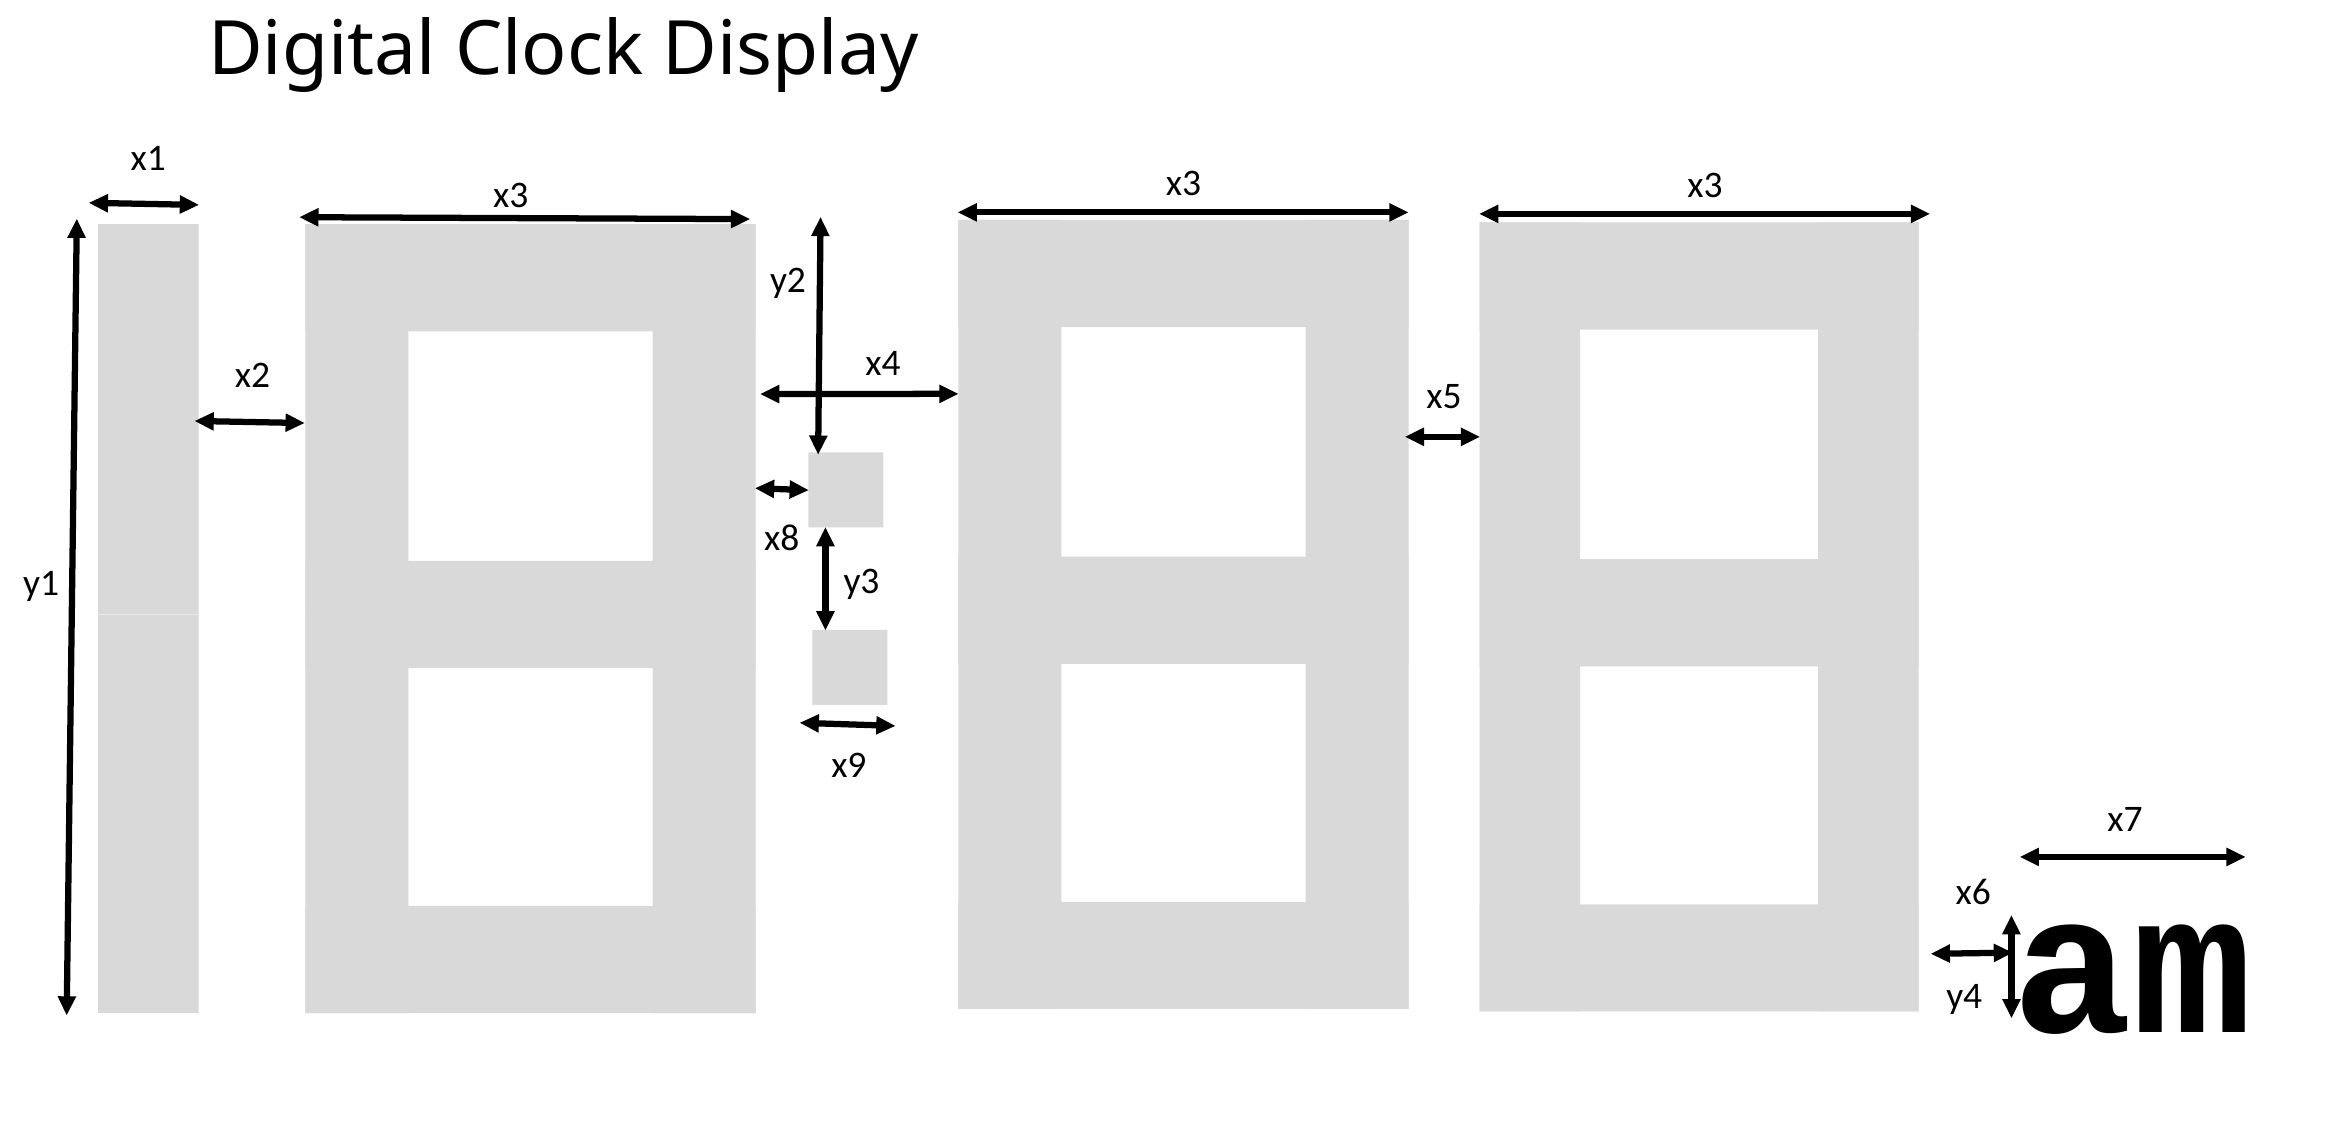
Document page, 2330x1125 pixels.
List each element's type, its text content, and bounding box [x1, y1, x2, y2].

text_box x2 [220, 342, 286, 403]
text_box x3 [1151, 150, 1217, 211]
text_box y1 [8, 550, 66, 611]
text_box x6 [1955, 866, 2024, 912]
text_box [807, 451, 884, 528]
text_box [1479, 222, 1919, 1012]
text_box x4 [850, 331, 916, 391]
text_box y2 [756, 247, 818, 308]
text_box x3 [478, 162, 544, 217]
text_box x1 [115, 125, 181, 186]
text_box y3 [828, 548, 895, 609]
text_box [811, 629, 888, 706]
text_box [97, 224, 199, 1014]
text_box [305, 224, 756, 1014]
text_box x3 [1672, 152, 1738, 212]
text_box am [2012, 832, 2253, 1073]
title Digital Clock Display [193, 2, 1919, 98]
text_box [2020, 794, 2246, 857]
text_box x8 [756, 505, 815, 566]
text_box x5 [1426, 371, 1462, 417]
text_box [958, 219, 1409, 1009]
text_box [800, 722, 896, 726]
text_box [66, 219, 77, 1016]
text_box x9 [816, 732, 882, 793]
text_box y4 [1931, 963, 1998, 1024]
